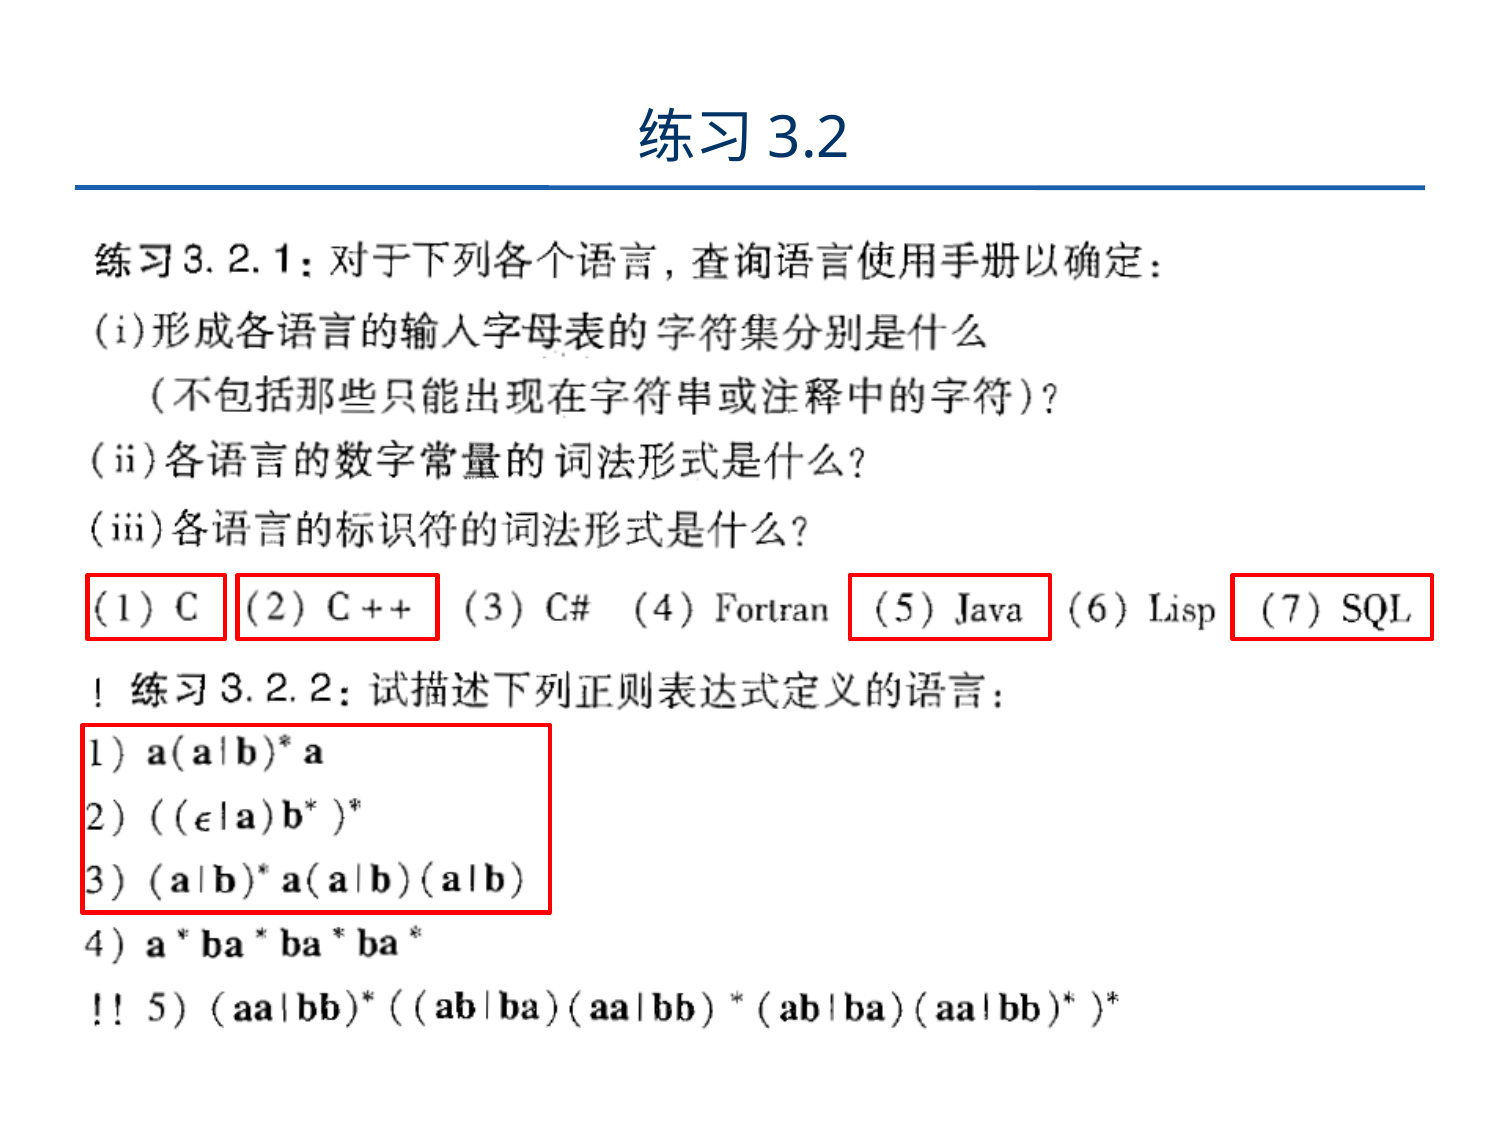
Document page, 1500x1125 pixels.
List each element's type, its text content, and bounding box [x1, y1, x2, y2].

title 练习3.2 [137, 87, 1351, 181]
picture [62, 227, 1431, 1051]
